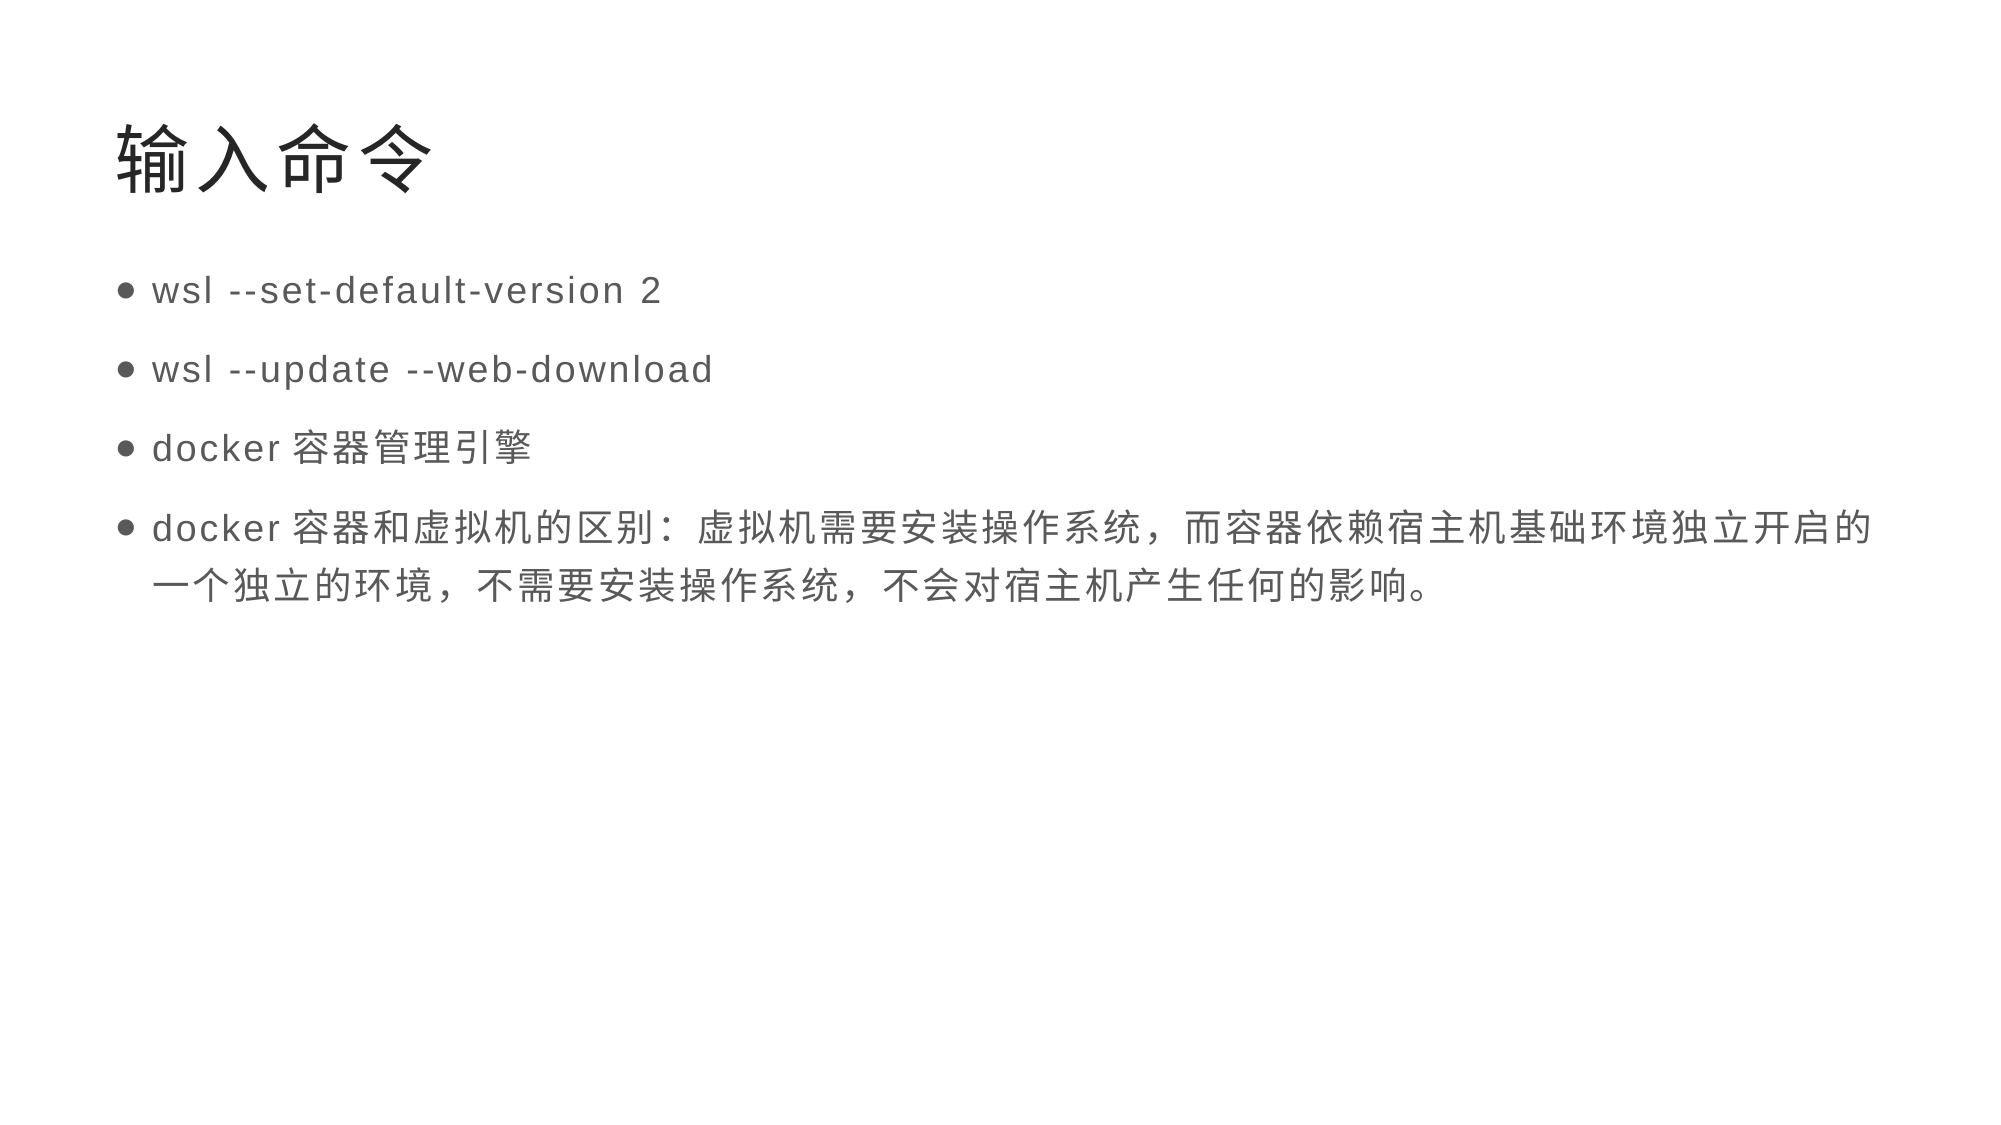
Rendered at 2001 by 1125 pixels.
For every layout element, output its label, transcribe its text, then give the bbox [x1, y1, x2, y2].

list wsl --set-default-version 2 wsl --update --web-download docker容器管理引擎 docker容器和虚拟机的区别：虚拟机需要安装操作系统，而容器依赖宿主机基础环境独立开启的一个独立的环境，不需要安装操作系统，不会对宿主机产生任何的影响。 [99, 244, 1900, 1026]
title 输入命令 [99, 99, 1900, 216]
